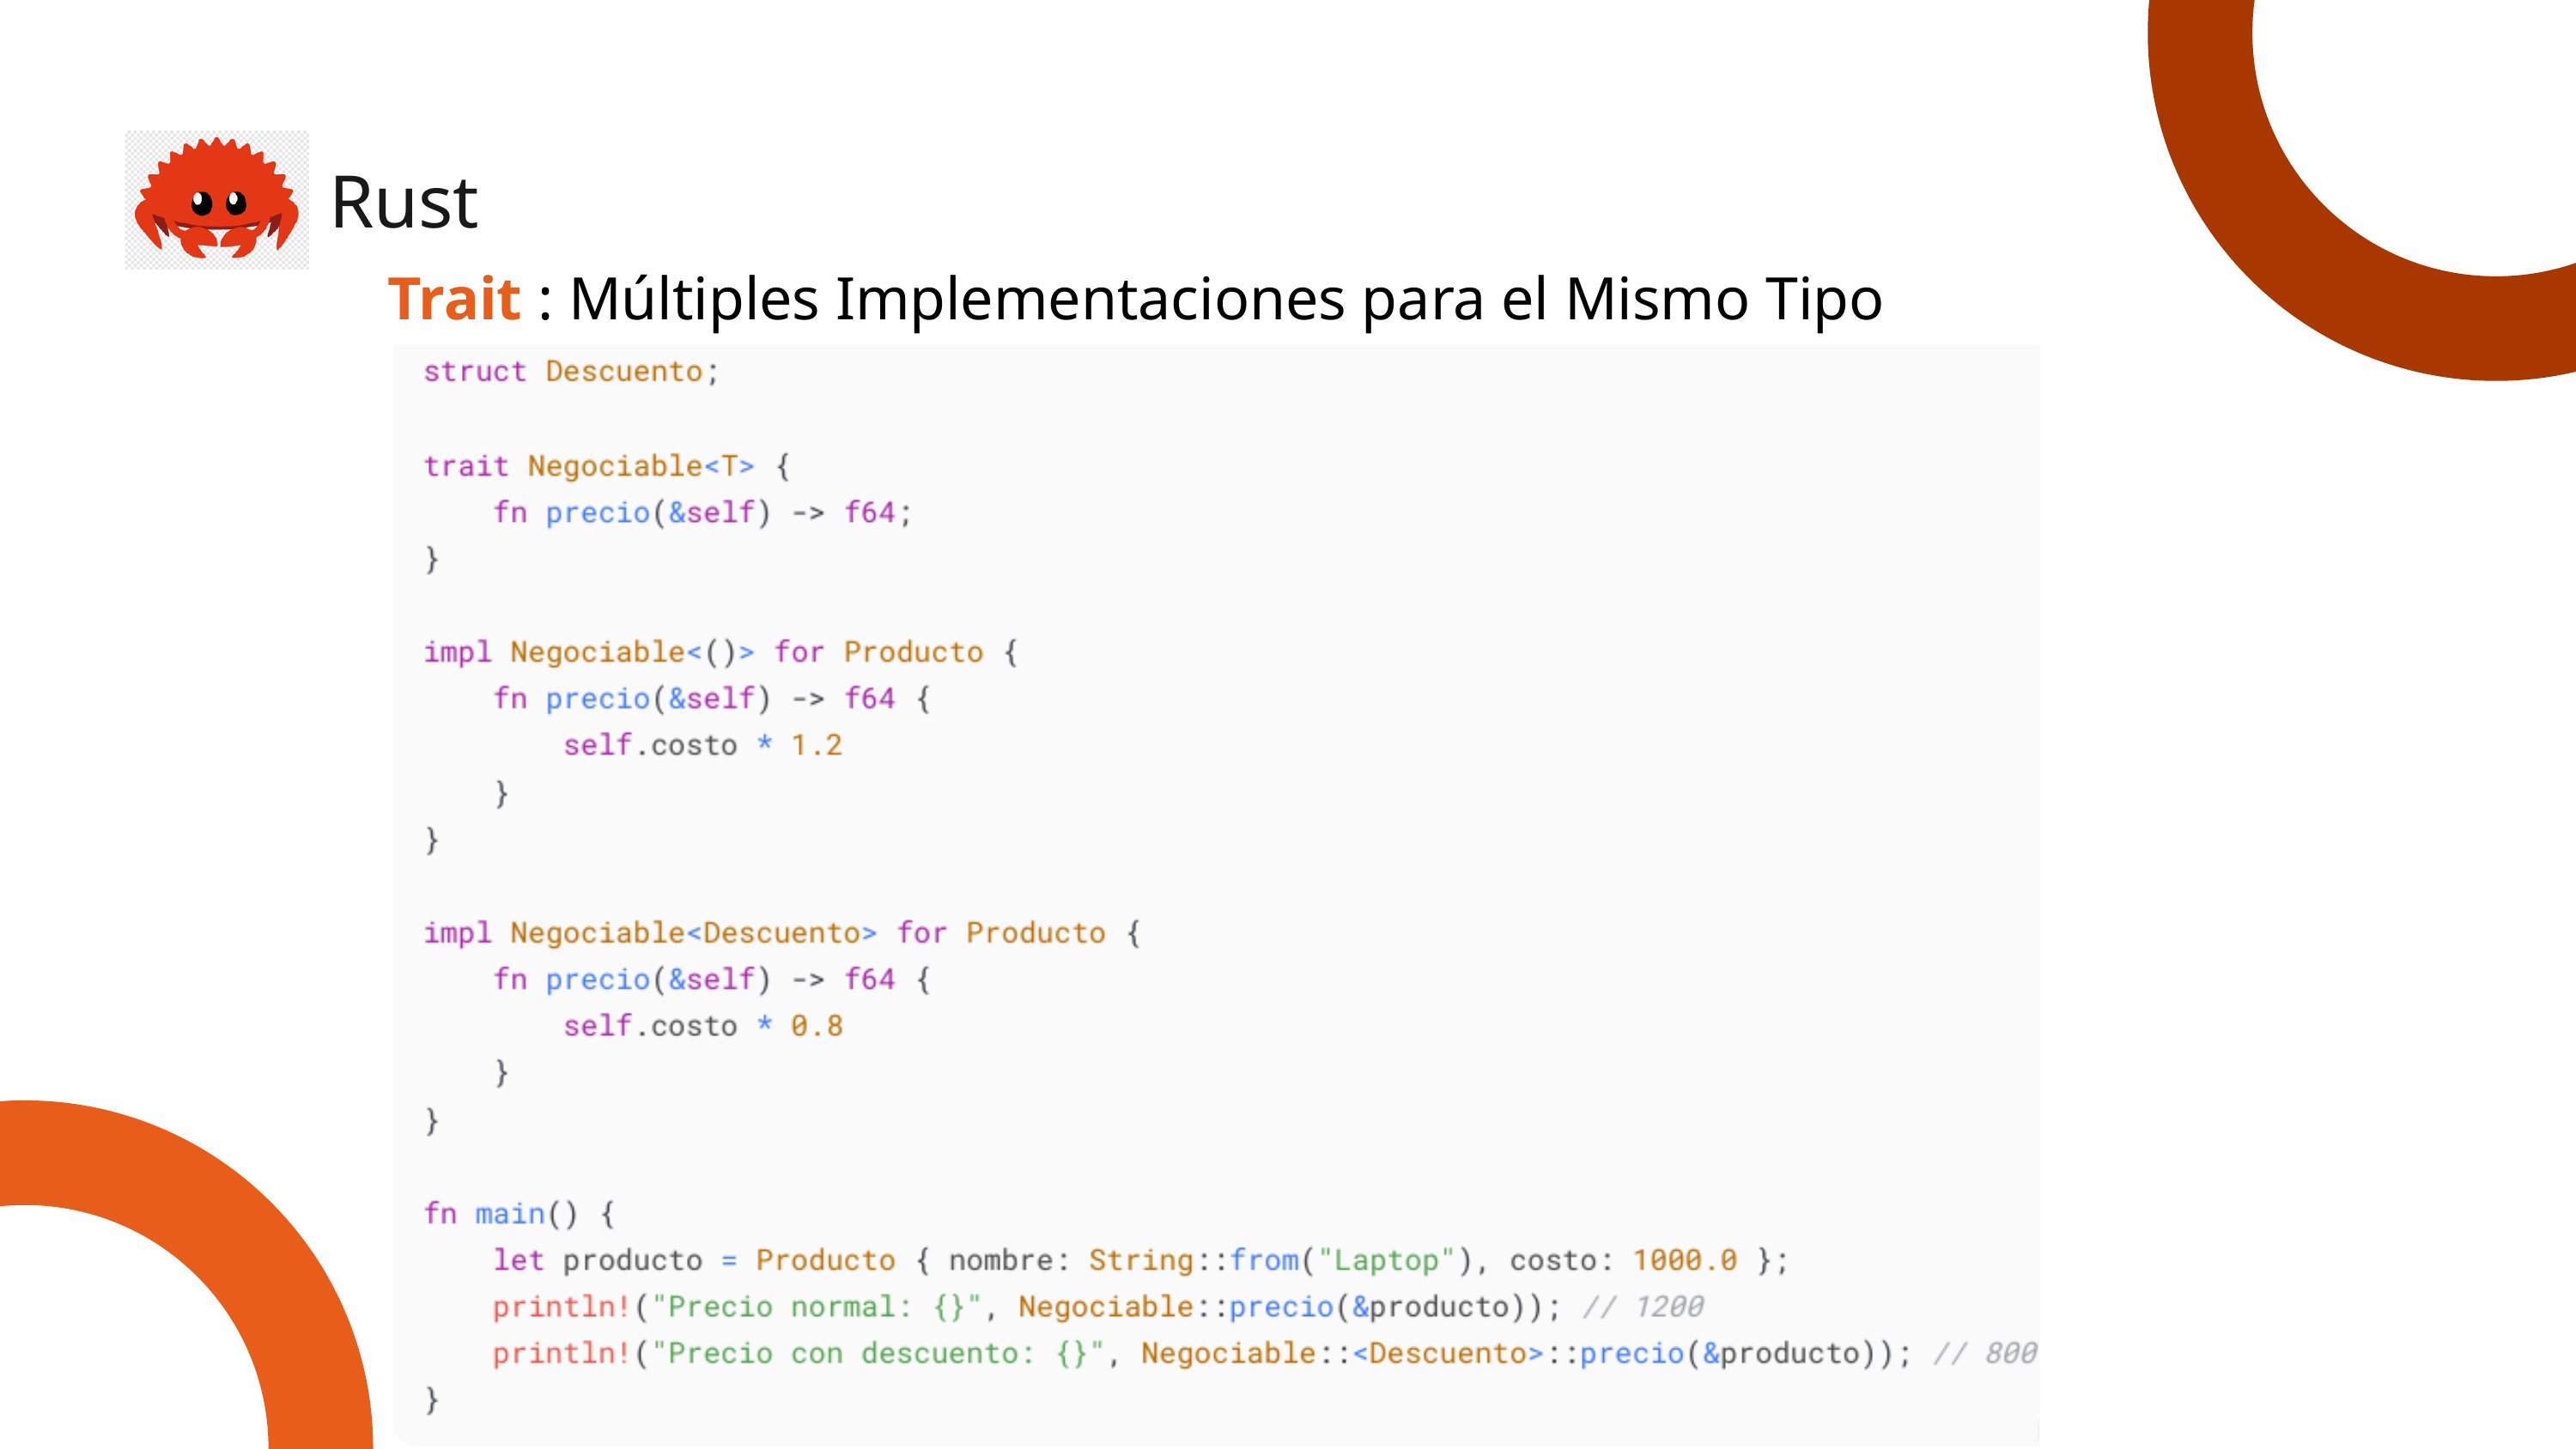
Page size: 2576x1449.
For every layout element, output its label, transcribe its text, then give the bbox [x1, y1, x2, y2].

text_box Trait : Múltiples Implementaciones para el Mismo Tipo [351, 244, 1921, 329]
text_box [125, 130, 310, 270]
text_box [0, 1152, 321, 1449]
text_box [394, 344, 2040, 1449]
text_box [2199, 0, 2576, 330]
text_box Rust [329, 159, 596, 244]
